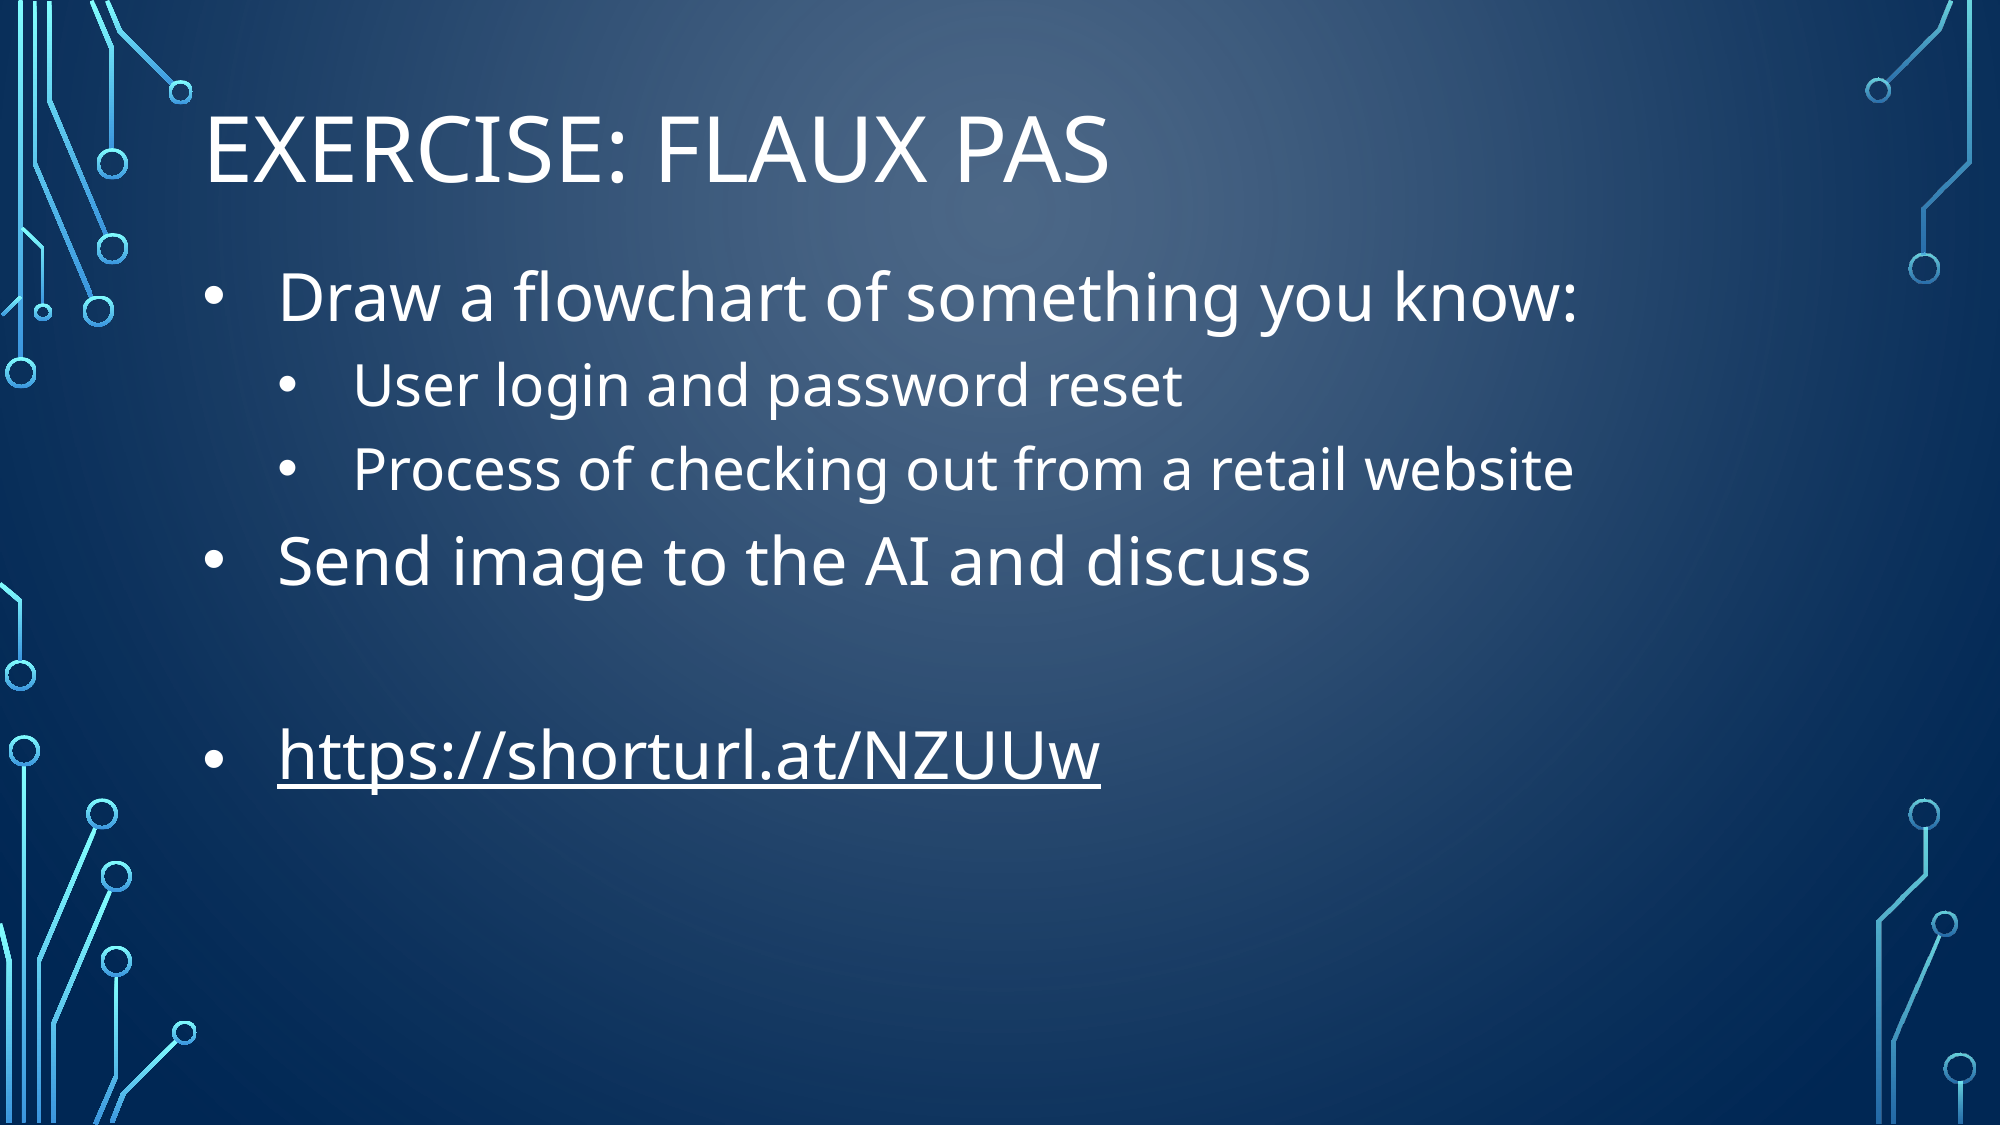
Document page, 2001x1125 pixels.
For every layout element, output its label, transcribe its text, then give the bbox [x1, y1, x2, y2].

list Draw a flowchart of something you know: User login and password reset Process of checking out from a retail website Send image to the AI and discuss https://shorturl.at/NZUUw [187, 231, 1813, 950]
title EXERCISE: FLAUX PAS [187, 88, 1813, 216]
